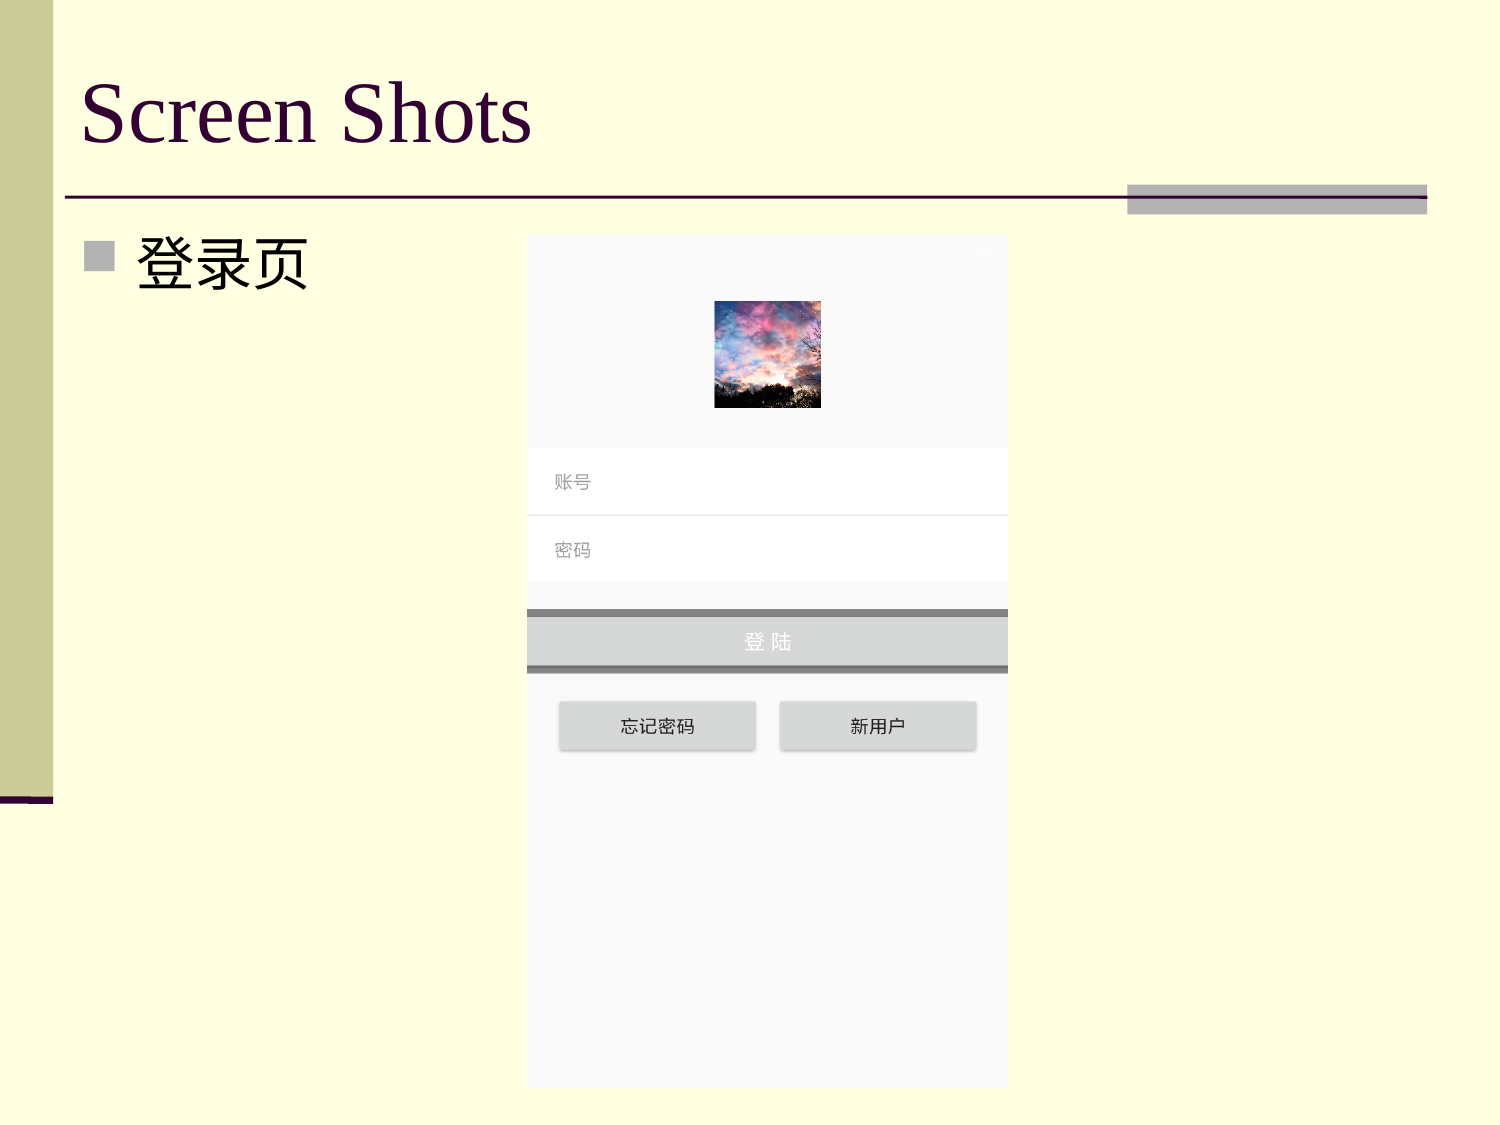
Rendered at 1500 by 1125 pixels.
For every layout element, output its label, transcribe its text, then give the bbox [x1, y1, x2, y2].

title Screen Shots [64, 30, 1341, 185]
list 登录页 [64, 219, 1471, 1063]
picture [527, 234, 1008, 1088]
